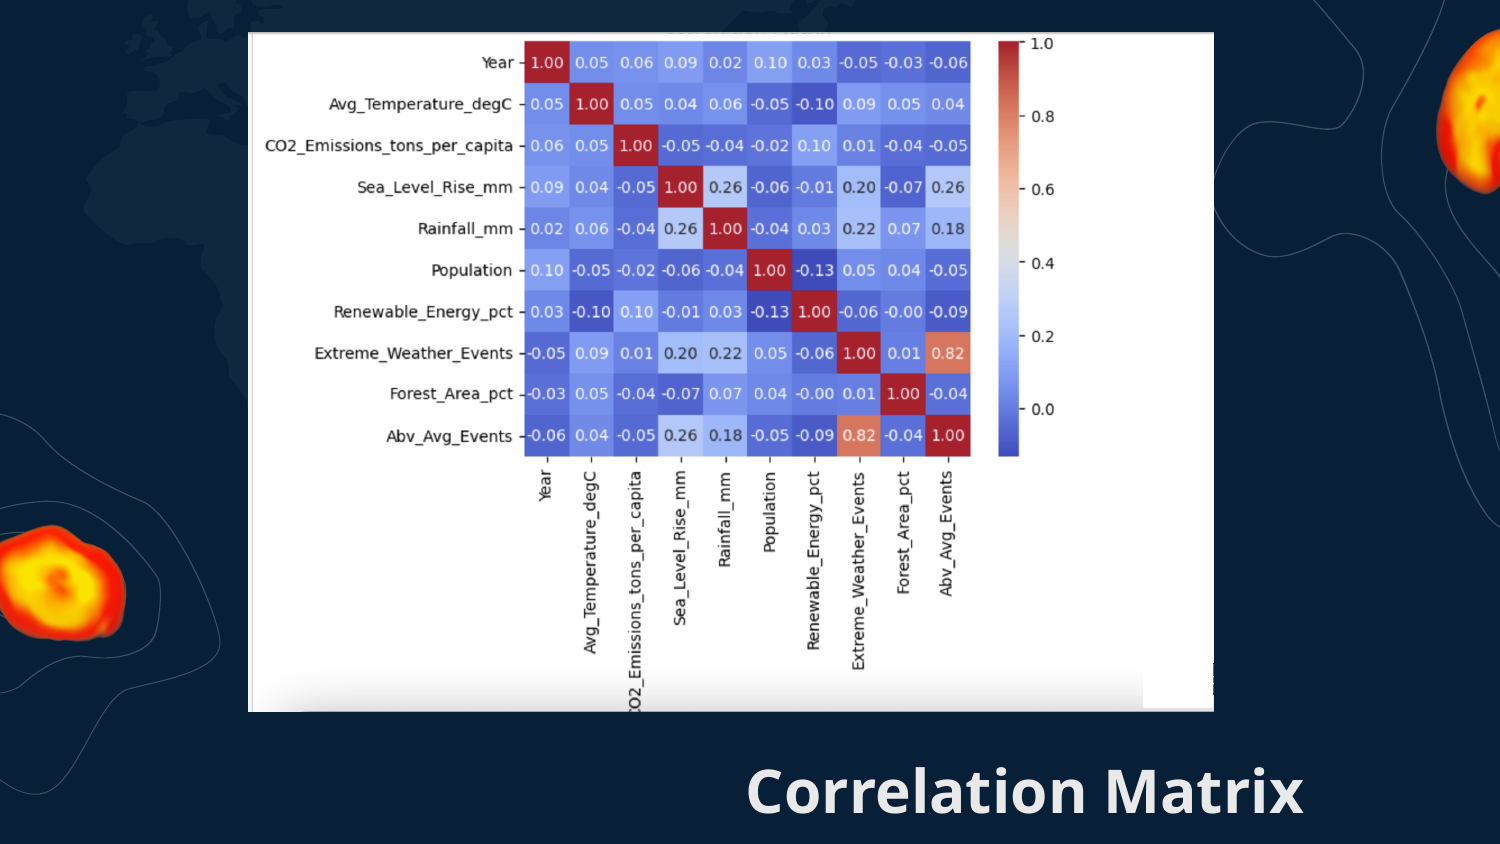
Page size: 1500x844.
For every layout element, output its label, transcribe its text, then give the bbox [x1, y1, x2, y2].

title Correlation Matrix [730, 737, 1500, 844]
picture [1396, 22, 1500, 210]
picture [0, 516, 134, 651]
picture [248, 31, 1214, 713]
